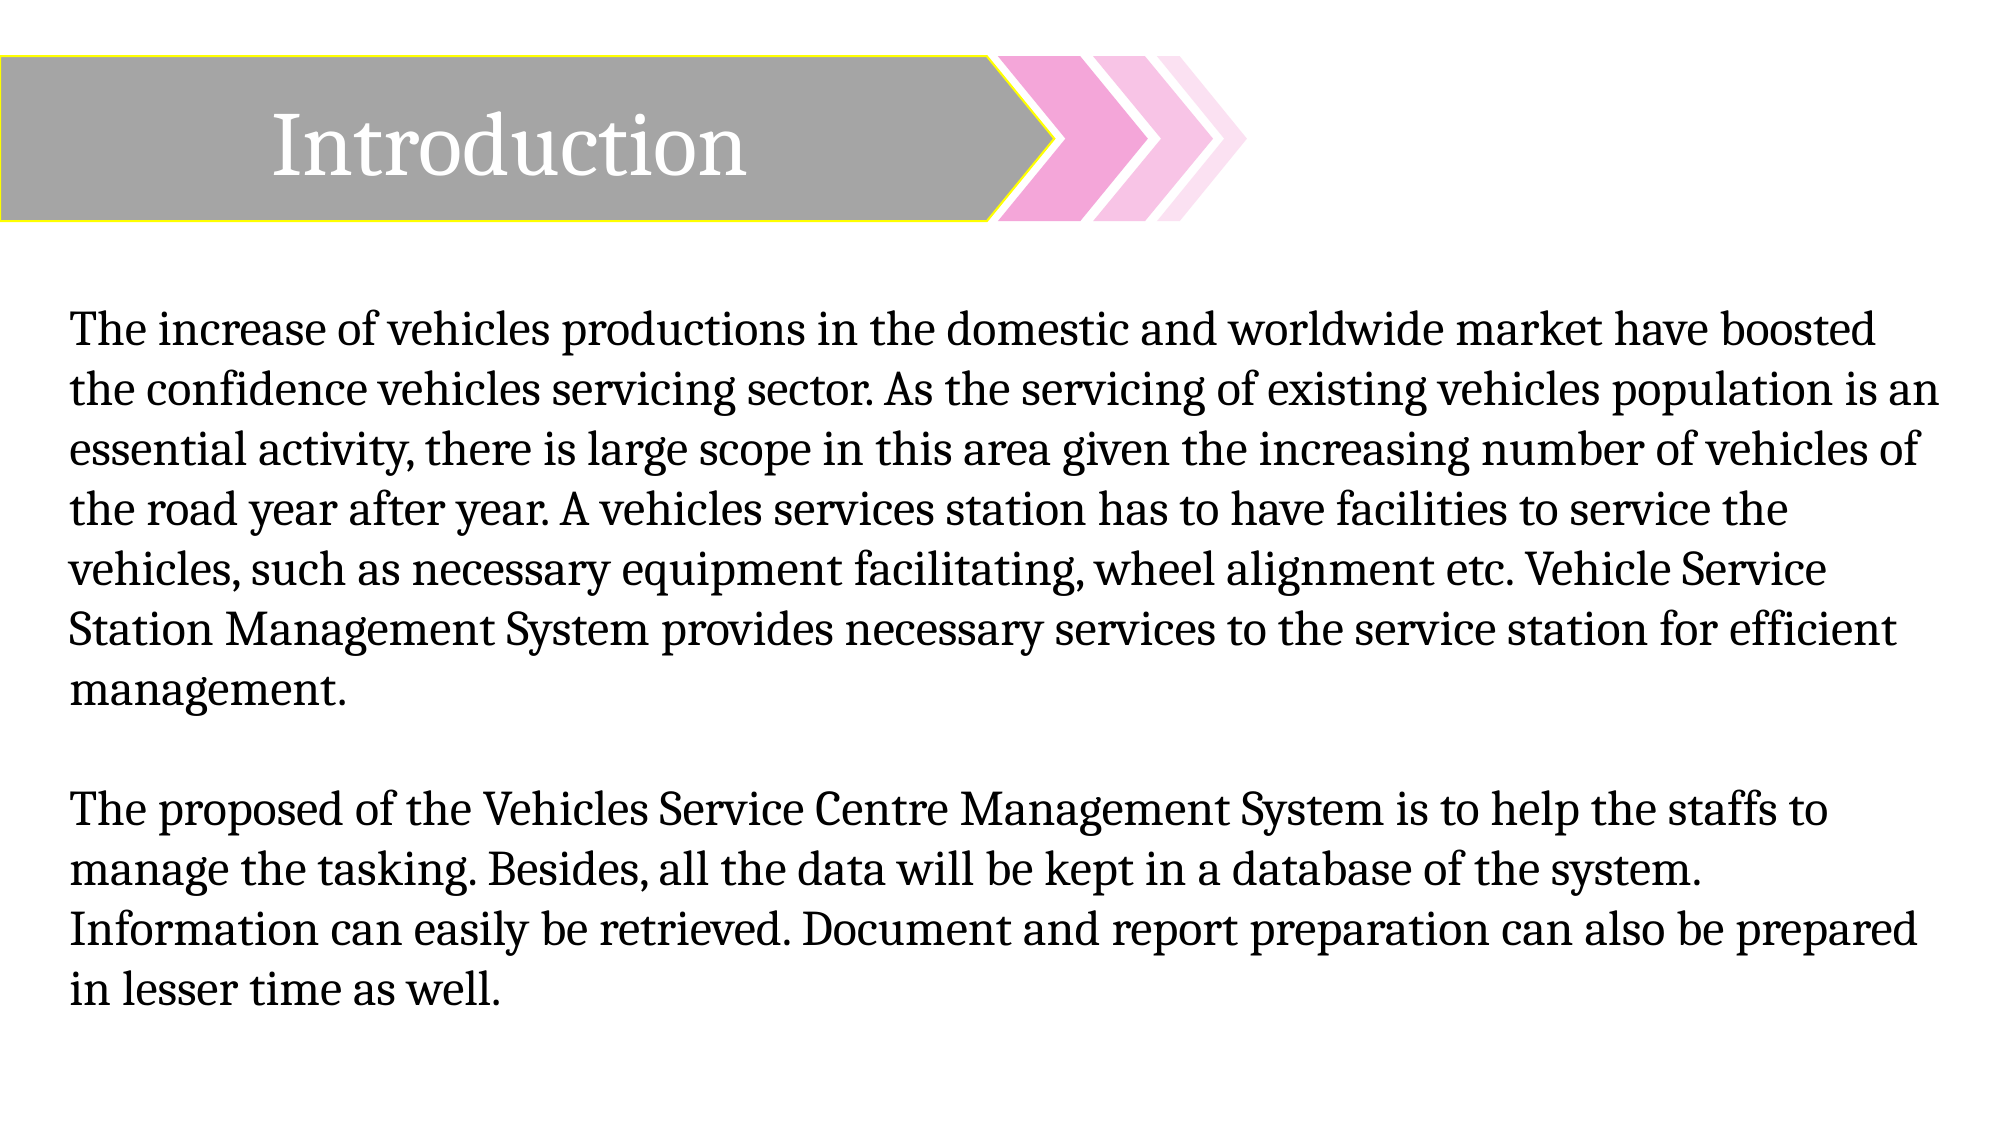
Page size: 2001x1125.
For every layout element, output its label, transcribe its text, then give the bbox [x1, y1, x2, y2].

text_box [0, 56, 1247, 222]
text_box The increase of vehicles productions in the domestic and worldwide market have boosted the confidence vehicles servicing sector. As the servicing of existing vehicles population is an essential activity, there is large scope in this area given the increasing number of vehicles of the road year after year. A vehicles services station has to have facilities to service the vehicles, such as necessary equipment facilitating, wheel alignment etc. Vehicle Service Station Management System provides necessary services to the service station for efficient management. The proposed of the Vehicles Service Centre Management System is to help the staffs to manage the tasking. Besides, all the data will be kept in a database of the system. Information can easily be retrieved. Document and report preparation can also be prepared in lesser time as well. [54, 288, 1962, 1125]
